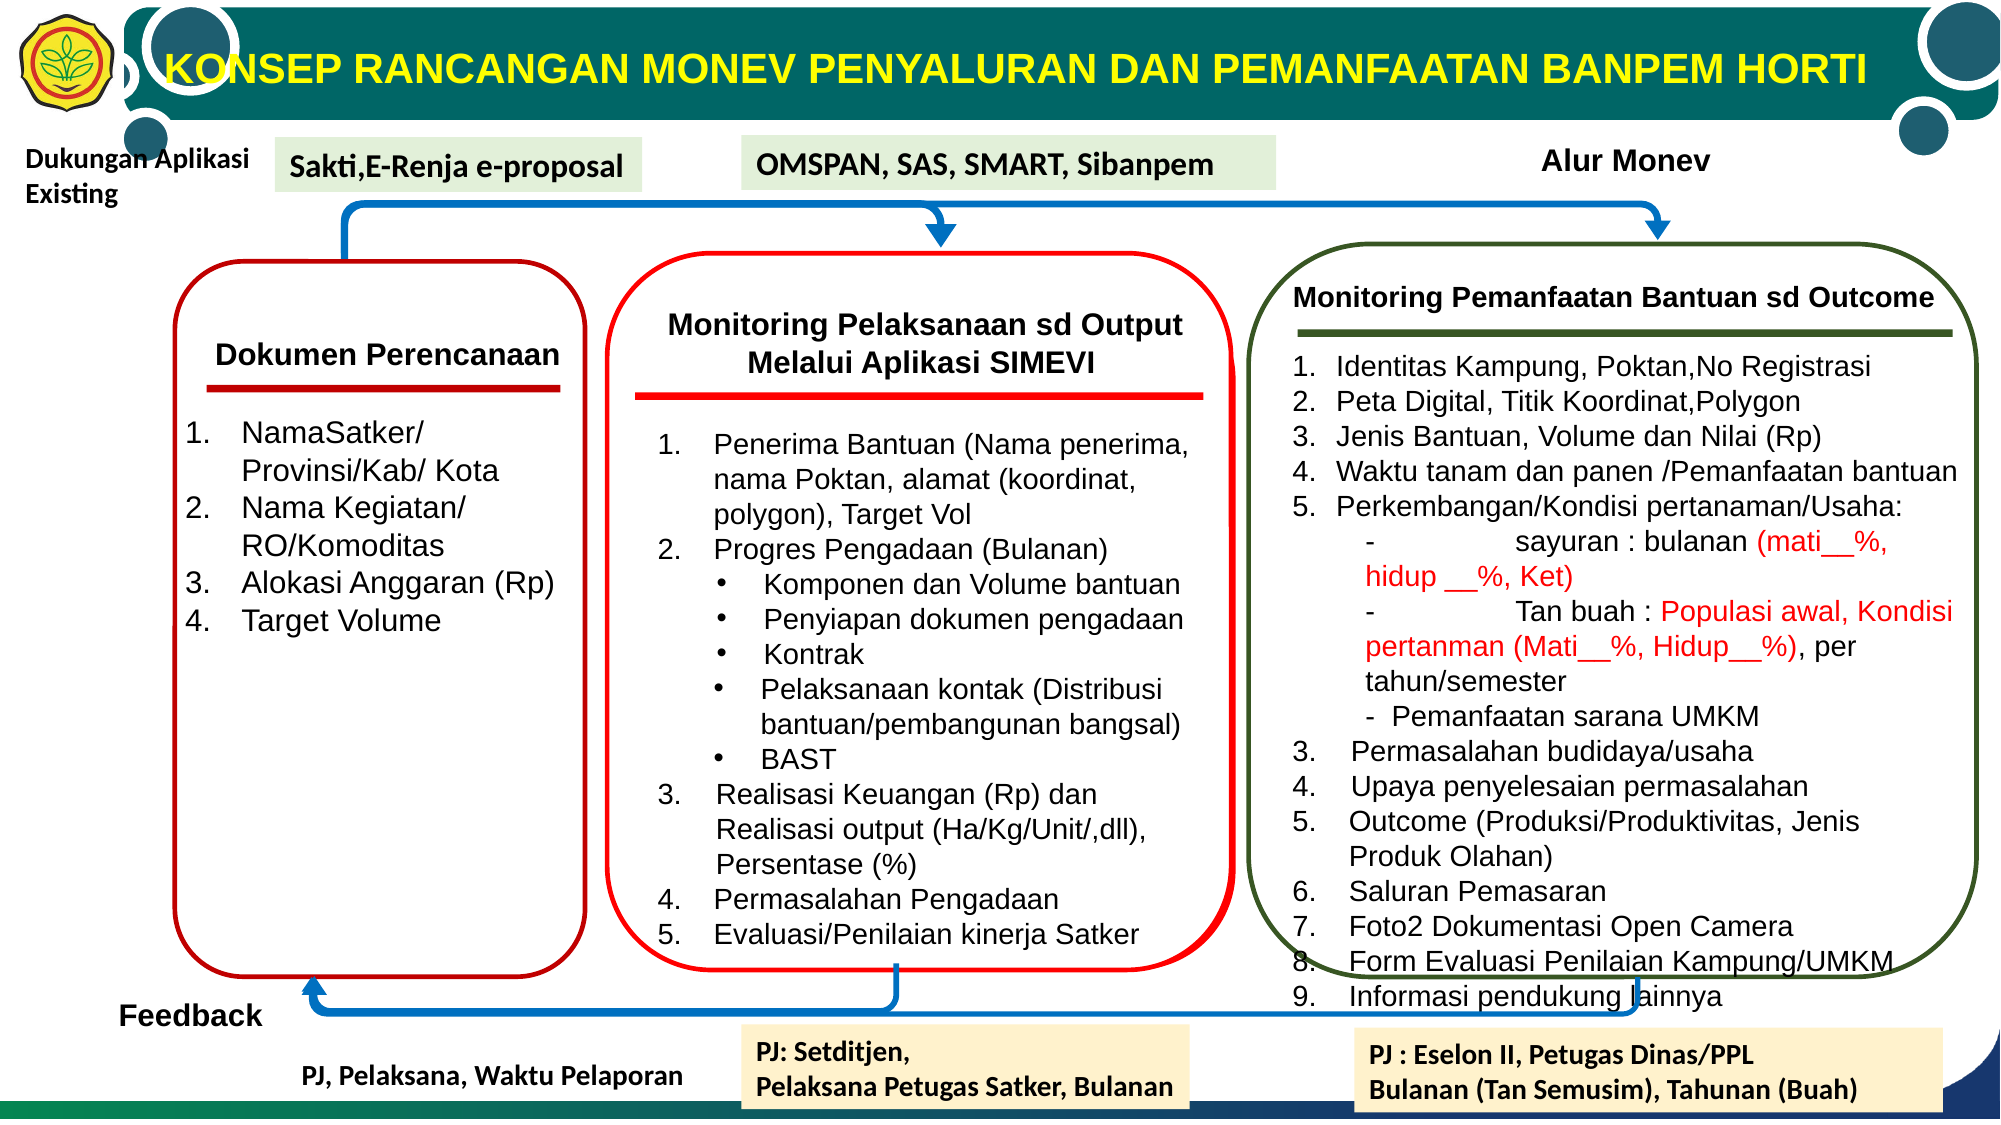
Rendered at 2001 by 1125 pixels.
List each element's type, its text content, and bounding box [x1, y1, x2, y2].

text_box [339, 199, 959, 260]
text_box PJ: Setditjen, Pelaksana Petugas Satker, Bulanan [741, 1024, 1190, 1110]
text_box [307, 975, 1642, 1018]
picture [0, 1029, 2000, 1119]
text_box Monitoring Pelaksanaan sd Output Melalui Aplikasi SIMEVI [607, 297, 1245, 387]
text_box [927, 199, 1673, 242]
text_box PJ, Pelaksana, Waktu Pelaporan [286, 1048, 732, 1099]
text_box Alur Monev [1526, 132, 1799, 186]
text_box [1296, 328, 1954, 338]
text_box [1247, 311, 1975, 936]
text_box Feedback [103, 987, 510, 1041]
text_box [625, 252, 1214, 297]
text_box Dukungan Aplikasi Existing [10, 131, 307, 217]
text_box Penerima Bantuan (Nama penerima, nama Poktan, alamat (koordinat, polygon), Target Vol Progres Pengadaan (Bulanan) Komponen dan Volume bantuan Penyiapan dokumen pengadaan Kontrak Pelaksanaan kontak (Distribusi bantuan/pembangunan bangsal) BAST 3. Realisasi Keuangan (Rp) dan Realisasi output (Ha/Kg/Unit/,dll), Persentase (%) Permasalahan Pengadaan Evaluasi/Penilaian kinerja Satker [642, 418, 1209, 958]
text_box [1142, 958, 1186, 971]
text_box [299, 962, 901, 1016]
picture [10, 6, 124, 120]
text_box [1209, 387, 1237, 940]
text_box Monitoring Pemanfaatan Bantuan sd Outcome [1260, 270, 1977, 321]
text_box [660, 958, 1178, 972]
text_box [206, 384, 562, 393]
text_box Identitas Kampung, Poktan,No Registrasi Peta Digital, Titik Koordinat,Polygon Jenis Bantuan, Volume dan Nilai (Rp) Waktu tanam dan panen /Pemanfaatan bantuan Perkembangan/Kondisi pertanaman/Usaha: - sayuran : bulanan (mati__%, hidup __%, Ket) - Tan buah : Populasi awal, Kondisi pertanman (Mati__%, Hidup__%), per tahun/semester - Pemanfaatan sarana UMKM 3. Permasalahan budidaya/usaha 4. Upaya penyelesaian permasalahan Outcome (Produksi/Produktivitas, Jenis Produk Olahan) Saluran Pemasaran Foto2 Dokumentasi Open Camera Form Evaluasi Penilaian Kampung/UMKM Informasi pendukung lainnya [1277, 340, 1976, 1020]
text_box NamaSatker/Provinsi/Kab/ Kota Nama Kegiatan/ RO/Komoditas Alokasi Anggaran (Rp) Target Volume [170, 405, 579, 645]
text_box [1293, 242, 1932, 270]
text_box [173, 260, 587, 978]
text_box OMSPAN, SAS, SMART, Sibanpem [741, 135, 1277, 190]
text_box Sakti,E-Renja e-proposal [307, 137, 643, 192]
text_box [606, 343, 1233, 946]
text_box Dokumen Perencanaan [200, 326, 606, 380]
text_box [634, 391, 1205, 401]
text_box PJ : Eselon II, Petugas Dinas/PPL Bulanan (Tan Semusim), Tahunan (Buah) [1354, 1027, 1943, 1113]
text_box KONSEP RANCANGAN MONEV PENYALURAN DAN PEMANFAATAN BANPEM HORTI [144, 18, 1901, 114]
